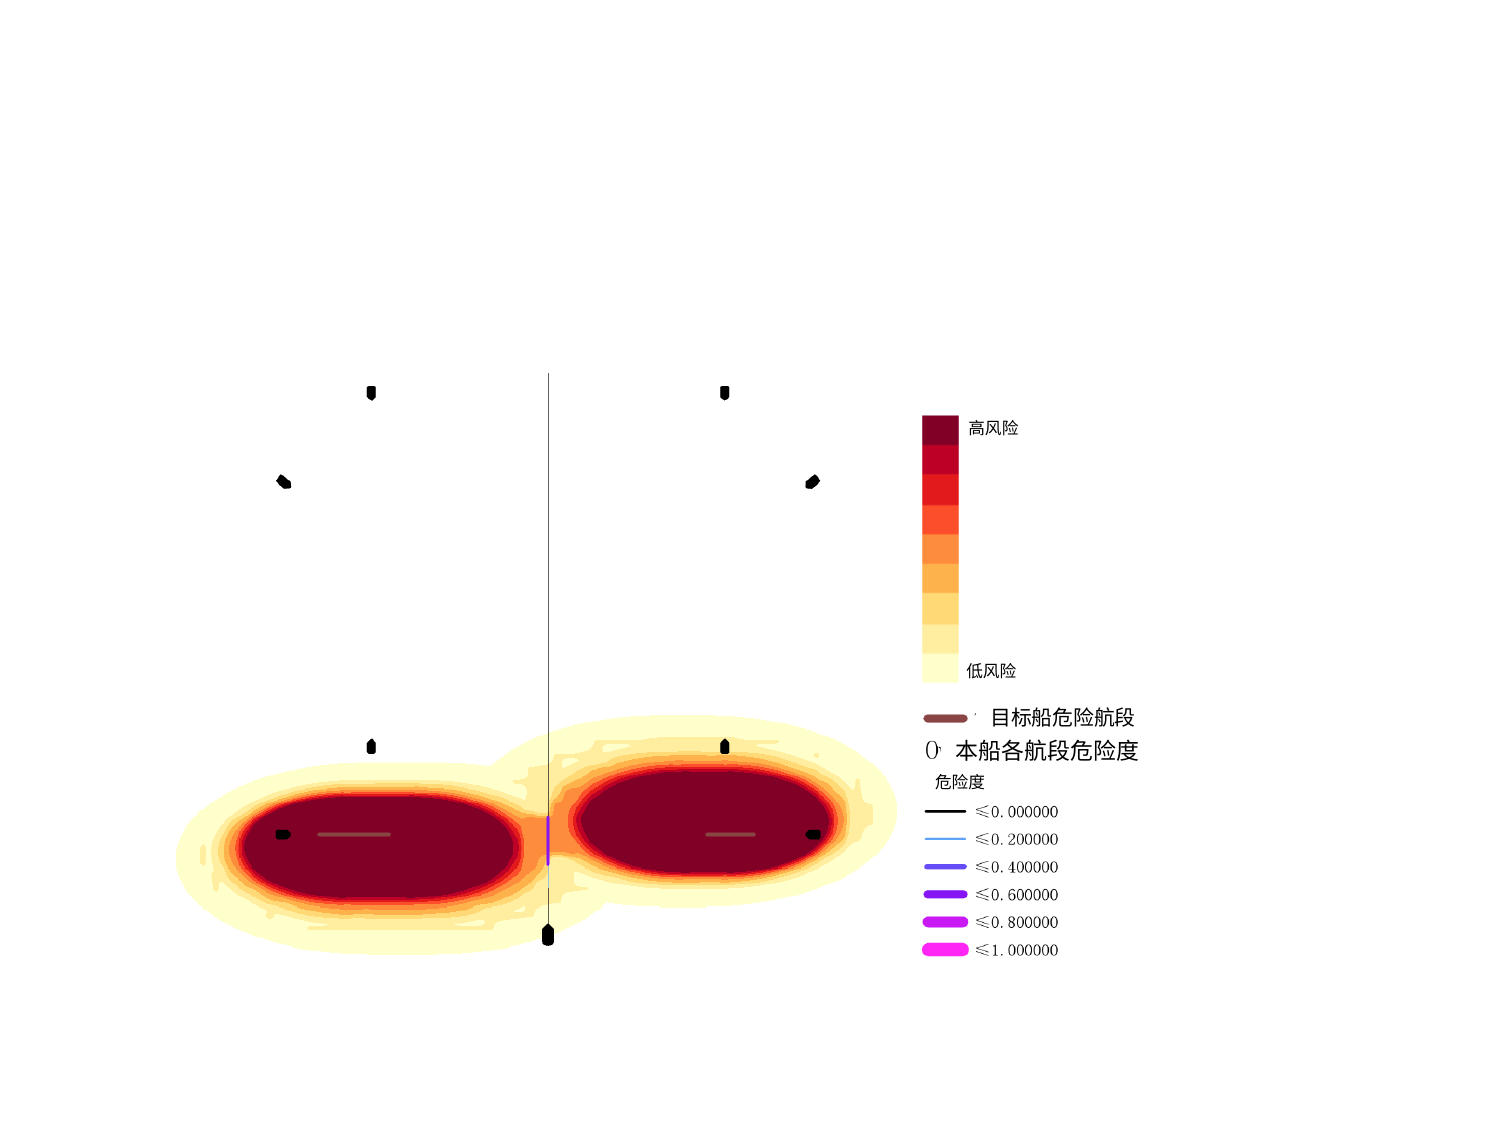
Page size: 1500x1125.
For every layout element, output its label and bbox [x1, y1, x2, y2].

picture [171, 373, 900, 964]
text_box [905, 410, 1248, 964]
